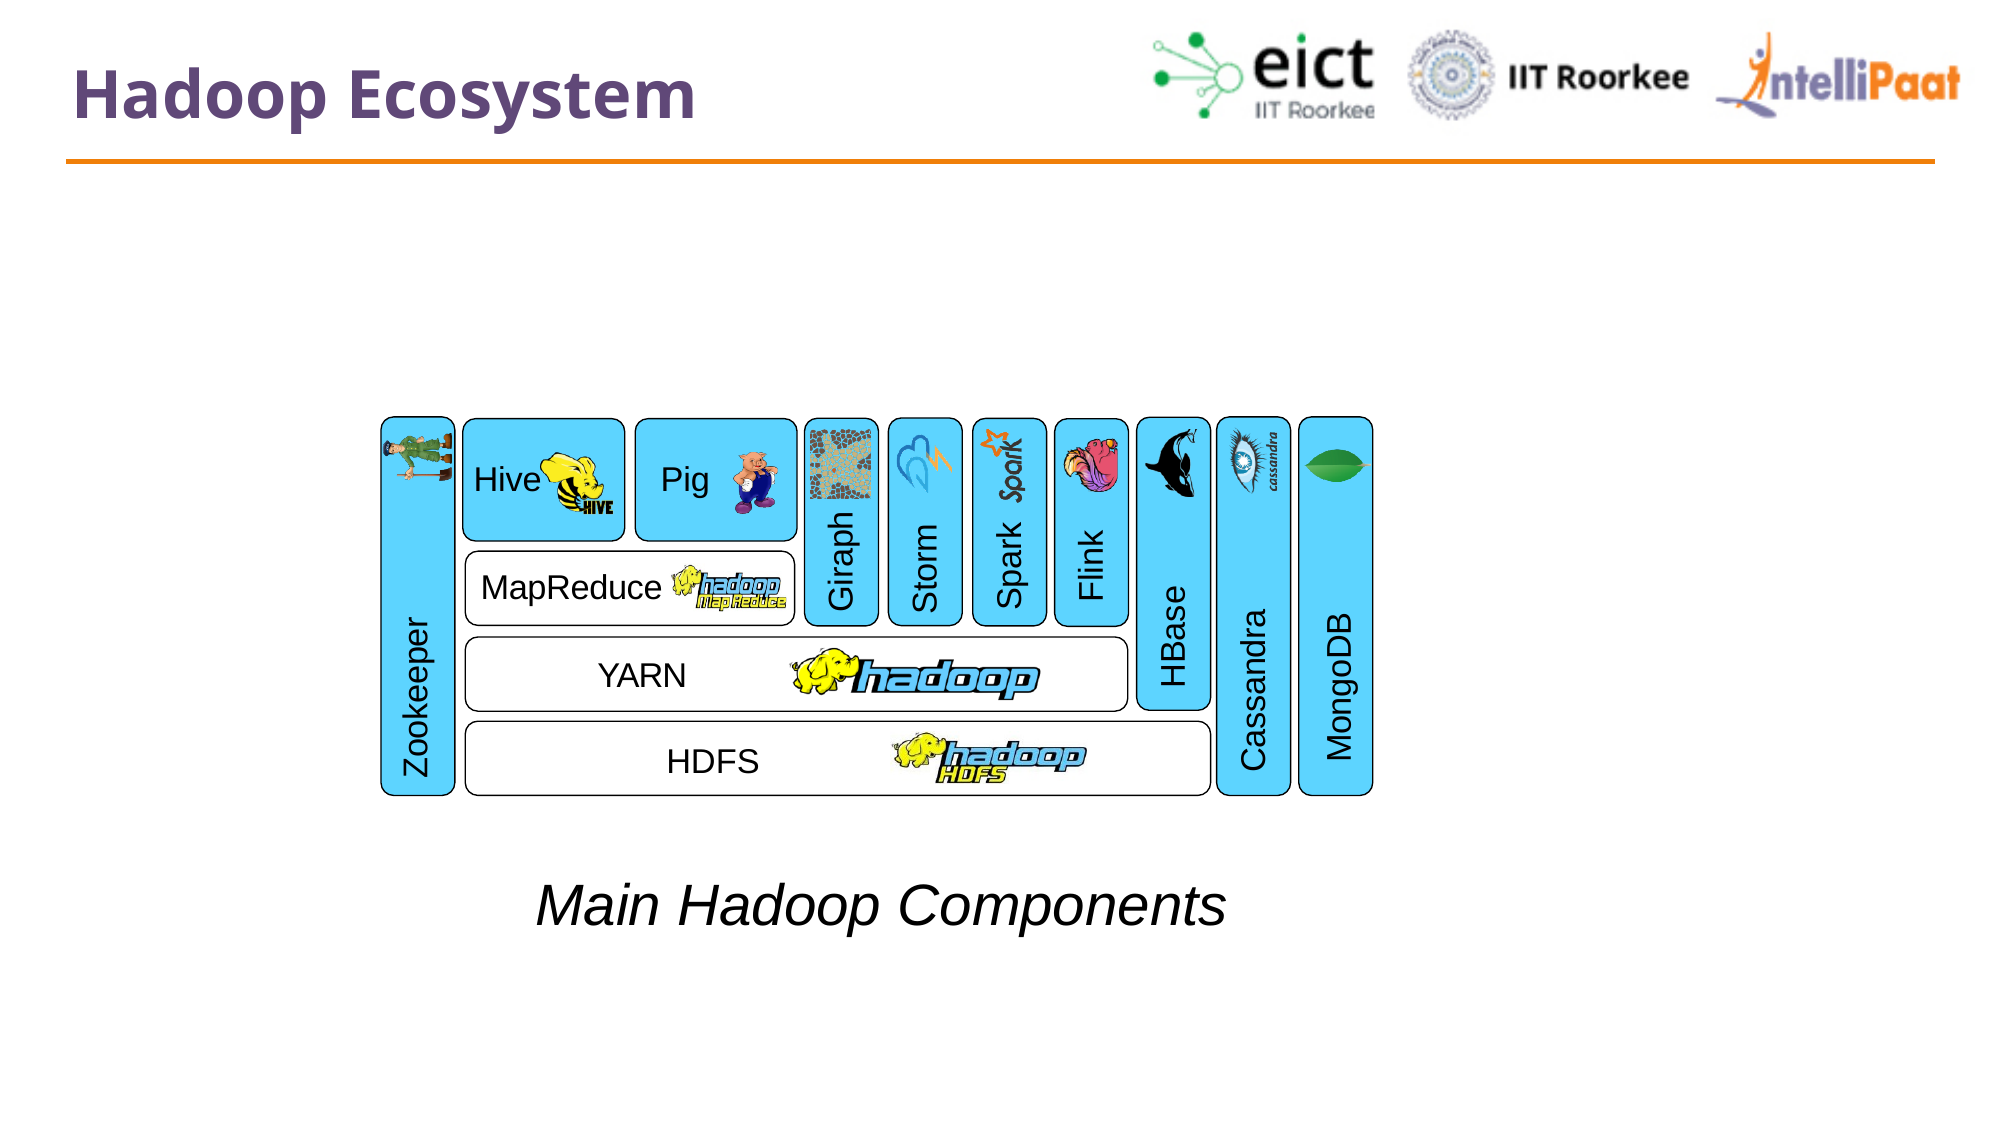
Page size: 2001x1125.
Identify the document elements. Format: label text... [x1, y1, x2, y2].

text_box HBase [1151, 583, 1195, 691]
text_box [733, 452, 778, 514]
text_box Flink [1069, 528, 1113, 605]
text_box MapReduce YARN HDFS [478, 563, 762, 781]
text_box [382, 433, 452, 481]
text_box [380, 416, 455, 796]
text_box [1300, 425, 1374, 505]
text_box [762, 636, 1128, 712]
text_box Giraph [819, 507, 863, 615]
text_box Cassandra [1231, 605, 1275, 775]
text_box [635, 418, 798, 542]
text_box Zookeeper [394, 612, 437, 781]
text_box [1063, 436, 1118, 492]
text_box Main Hadoop Components [533, 865, 1232, 938]
text_box [465, 721, 1211, 796]
text_box Storm [903, 521, 947, 617]
text_box [538, 451, 615, 515]
text_box [1144, 429, 1201, 497]
text_box [1227, 426, 1278, 495]
text_box [1136, 417, 1211, 711]
text_box [465, 551, 795, 626]
text_box [1054, 418, 1129, 627]
text_box [890, 731, 1088, 784]
text_box MongoDB [1317, 608, 1361, 766]
text_box Hadoop Ecosystem [71, 33, 1156, 160]
text_box [462, 418, 625, 542]
text_box Hive [471, 454, 538, 499]
text_box [1216, 416, 1291, 796]
text_box [1298, 416, 1373, 796]
text_box Spark [987, 519, 1031, 613]
text_box [888, 417, 963, 626]
text_box [972, 418, 1047, 626]
text_box [785, 644, 1044, 703]
text_box [810, 424, 871, 499]
picture [1108, 18, 2000, 144]
text_box [465, 637, 478, 712]
text_box Pig [658, 454, 713, 499]
text_box [896, 431, 952, 493]
text_box [804, 418, 879, 626]
text_box [762, 563, 787, 612]
text_box [980, 429, 1026, 503]
